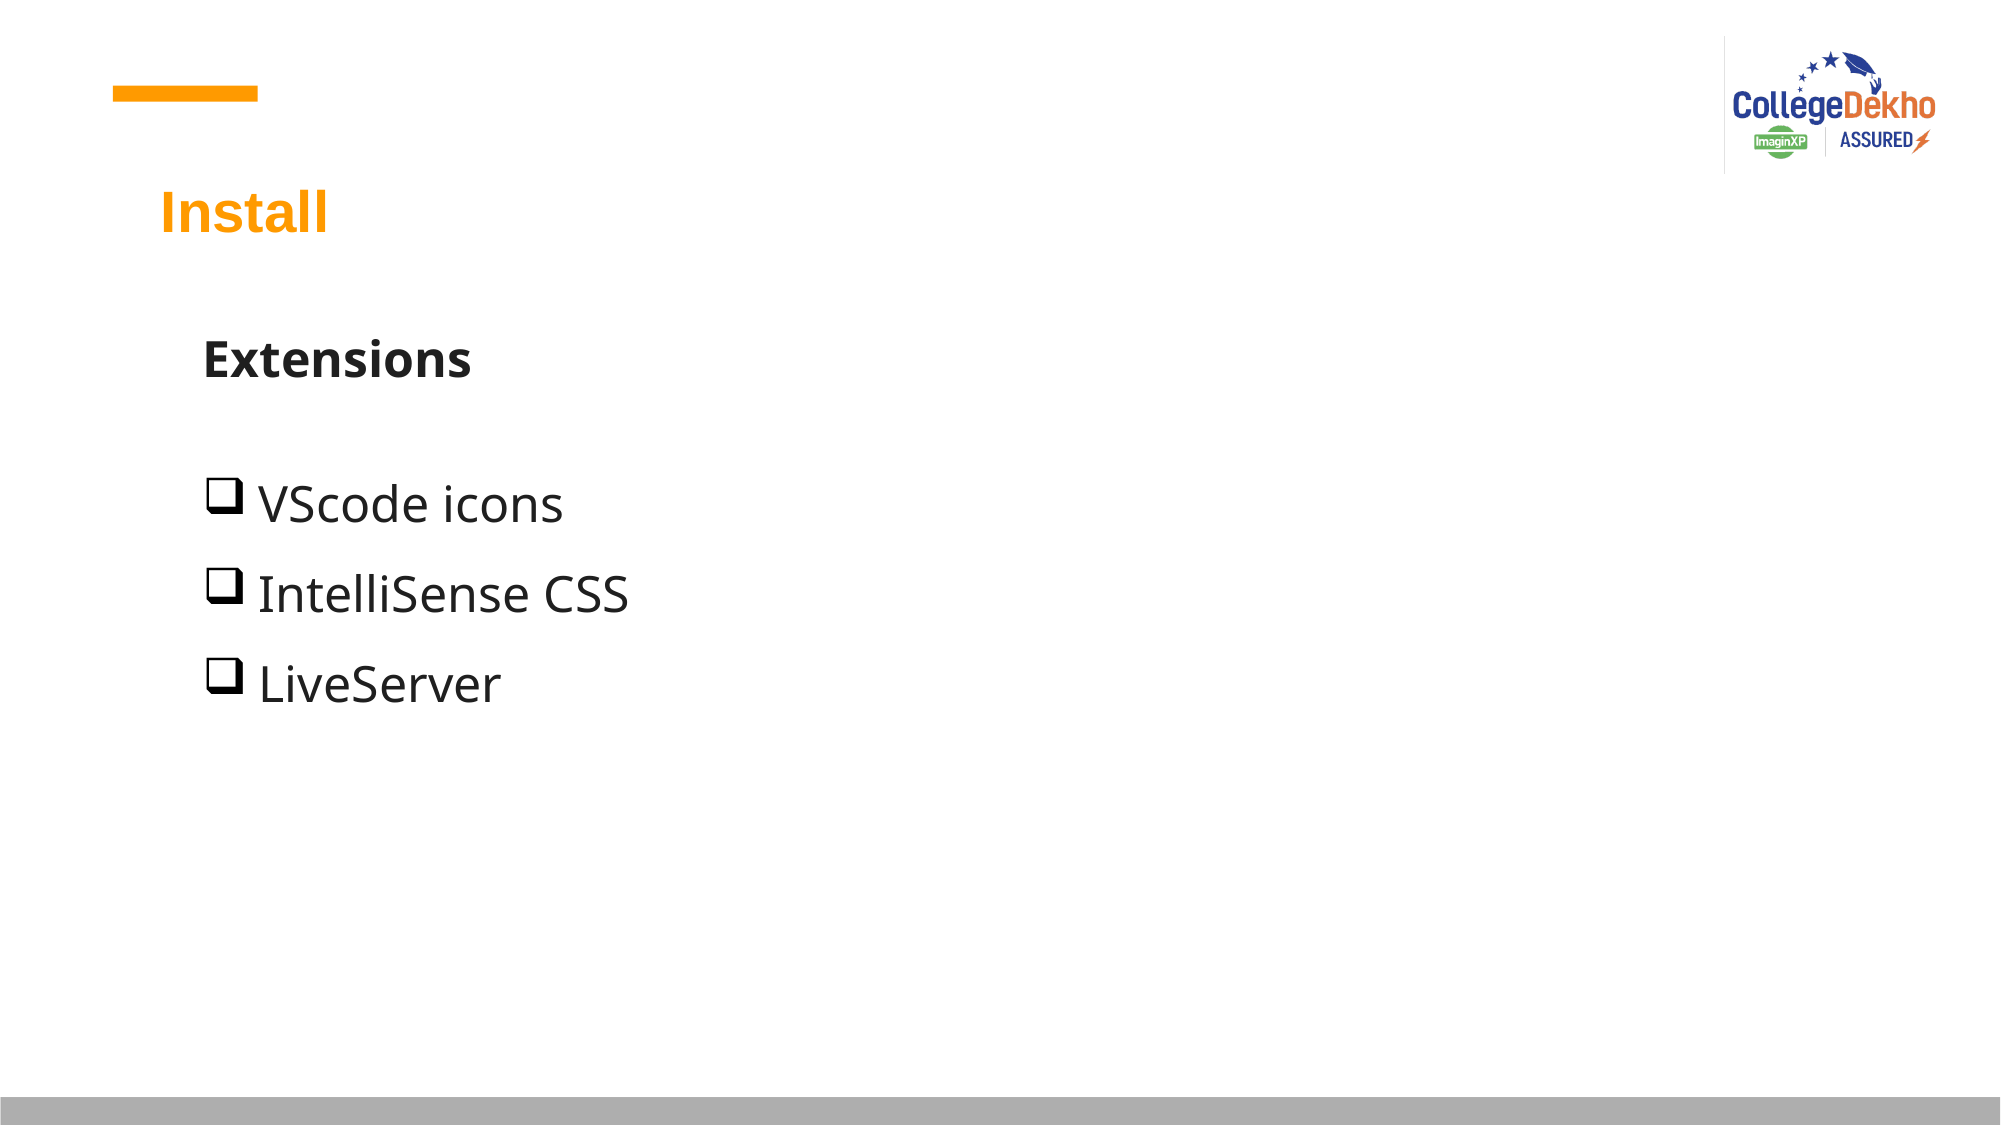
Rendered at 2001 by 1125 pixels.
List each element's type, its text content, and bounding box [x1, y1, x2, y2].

picture [0, 1080, 2001, 1125]
text_box Install [120, 164, 1900, 255]
picture [1724, 36, 1943, 174]
text_box Extensions VScode icons IntelliSense CSS LiveServer [187, 326, 1802, 1028]
